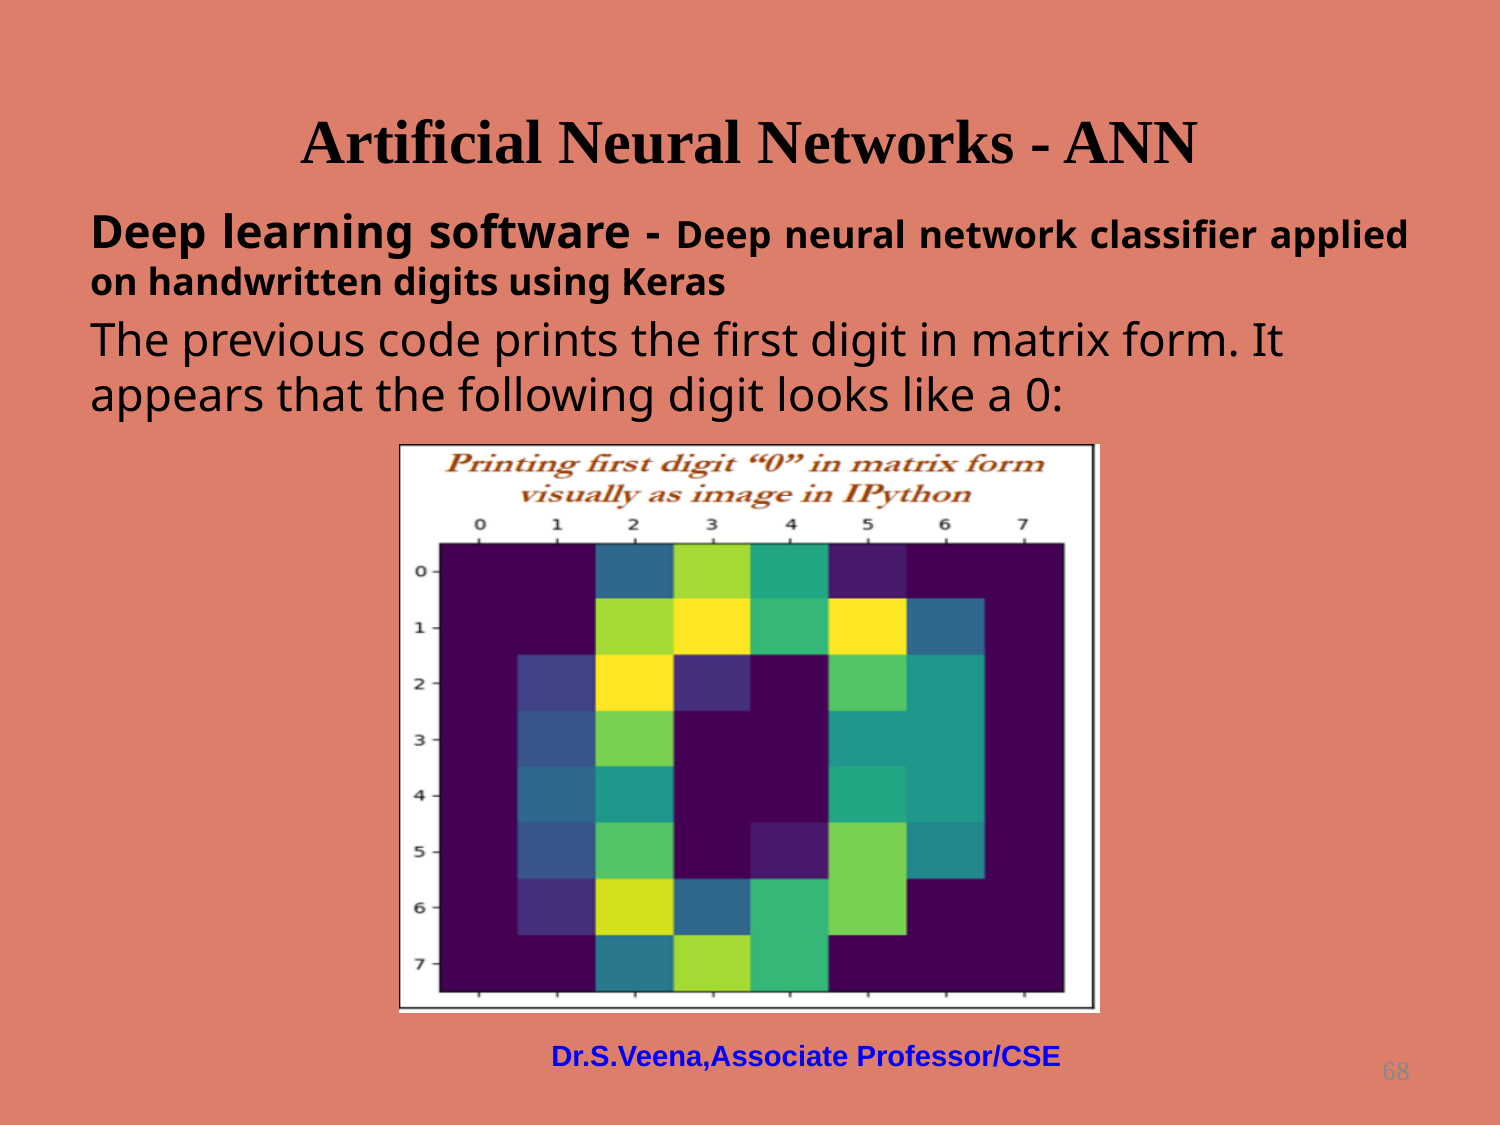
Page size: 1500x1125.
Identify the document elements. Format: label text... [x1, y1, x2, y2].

list Deep learning software - Deep neural network classifier applied on handwritten digits using Keras The previous code prints the first digit in matrix form. It appears that the following digit looks like a 0: [75, 195, 1425, 993]
slide_number ‹#› [1101, 1042, 1425, 1103]
title Artificial Neural Networks - ANN [75, 45, 1425, 195]
picture [399, 443, 1101, 1014]
footer Dr.S.Veena,Associate Professor/CSE [512, 1042, 1101, 1103]
